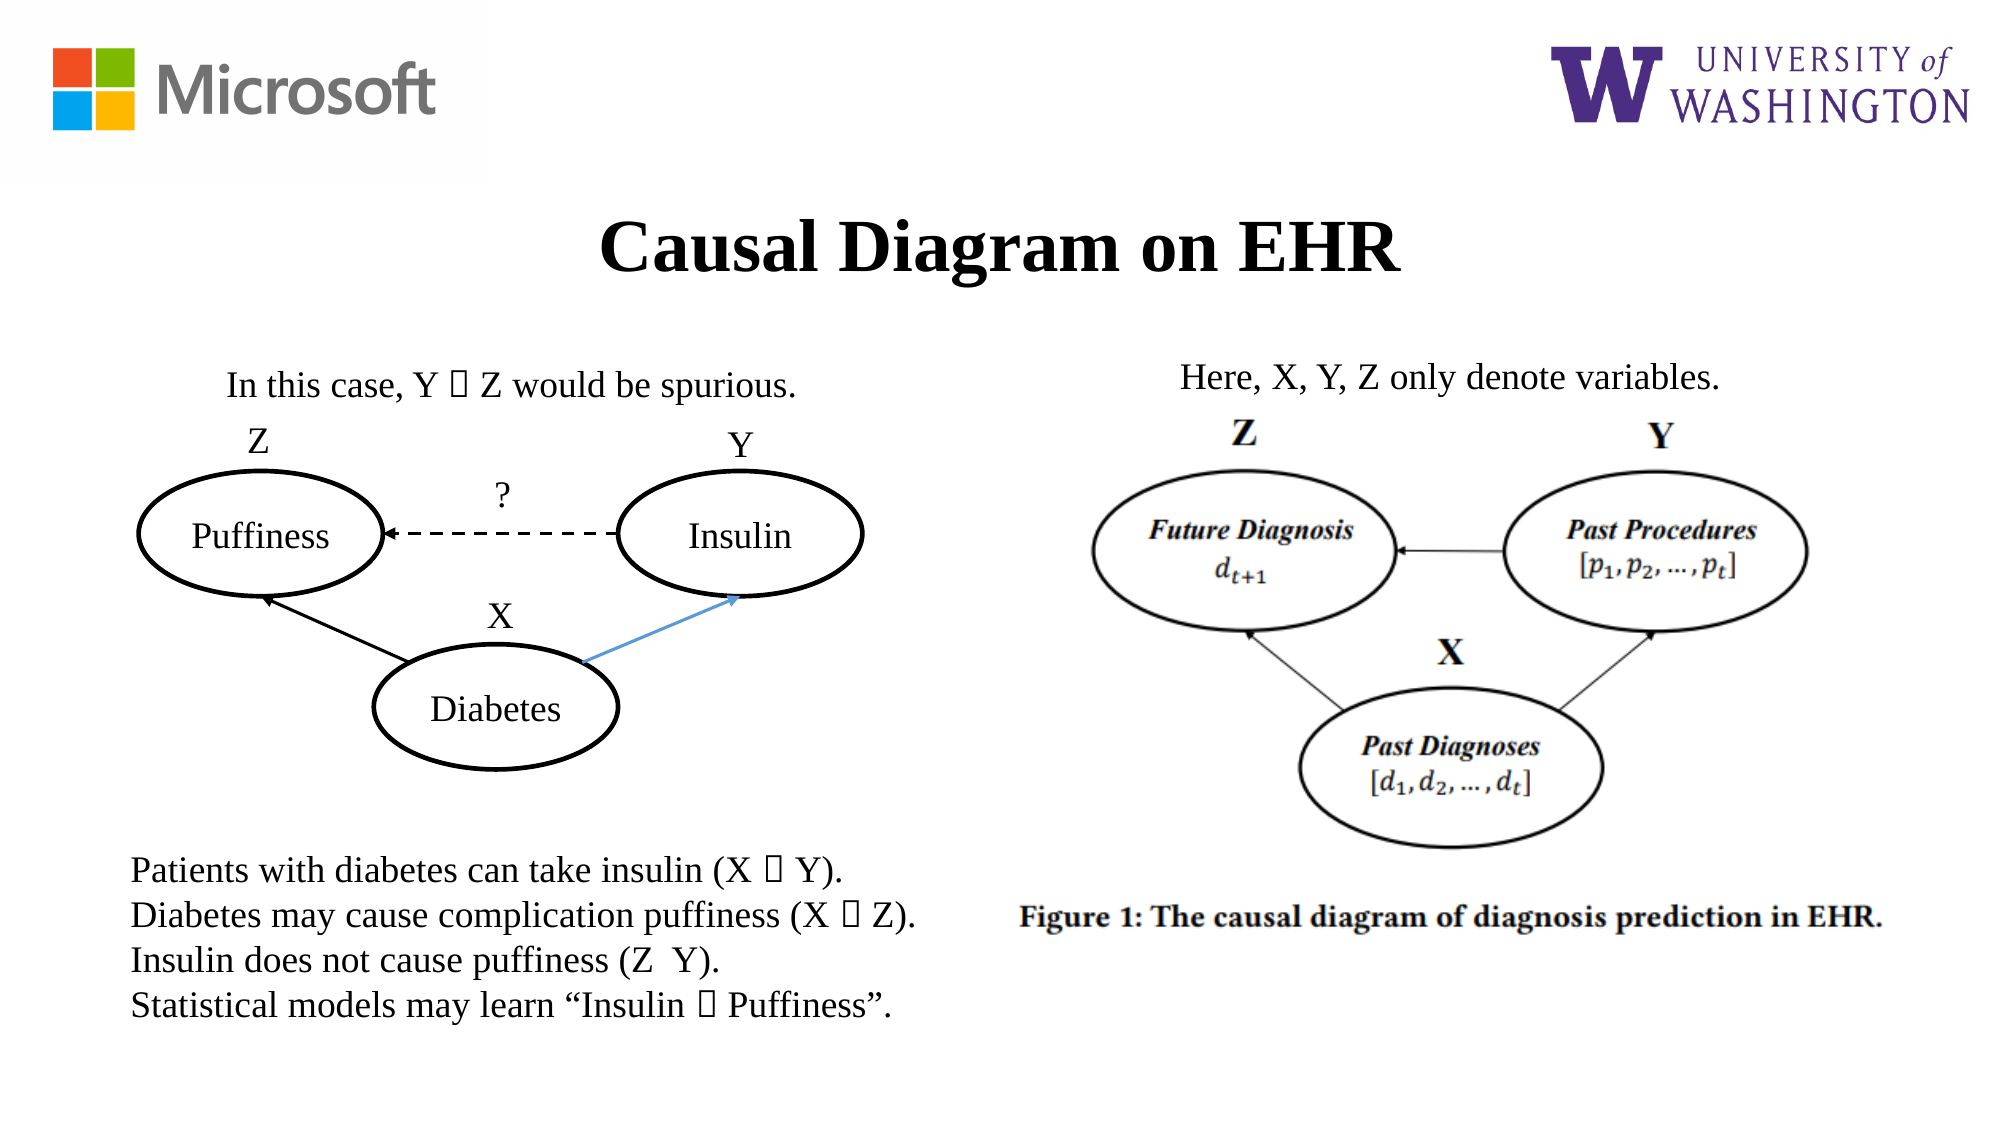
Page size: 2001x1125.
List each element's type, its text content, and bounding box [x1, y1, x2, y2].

title Causal Diagram on EHR [137, 138, 1863, 356]
text_box Here, X, Y, Z only denote variables. [1164, 344, 1737, 405]
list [999, 412, 1902, 954]
text_box ? [479, 462, 549, 523]
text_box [260, 596, 410, 663]
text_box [582, 596, 741, 663]
text_box In this case, Y  Z would be spurious. [211, 352, 848, 413]
text_box Puffiness [137, 469, 384, 598]
text_box Y [712, 413, 770, 473]
text_box Diabetes [372, 644, 620, 771]
text_box X [472, 583, 529, 644]
text_box Insulin [617, 471, 864, 598]
picture [1546, 41, 1971, 131]
picture [0, 0, 488, 179]
text_box Z [232, 413, 285, 469]
